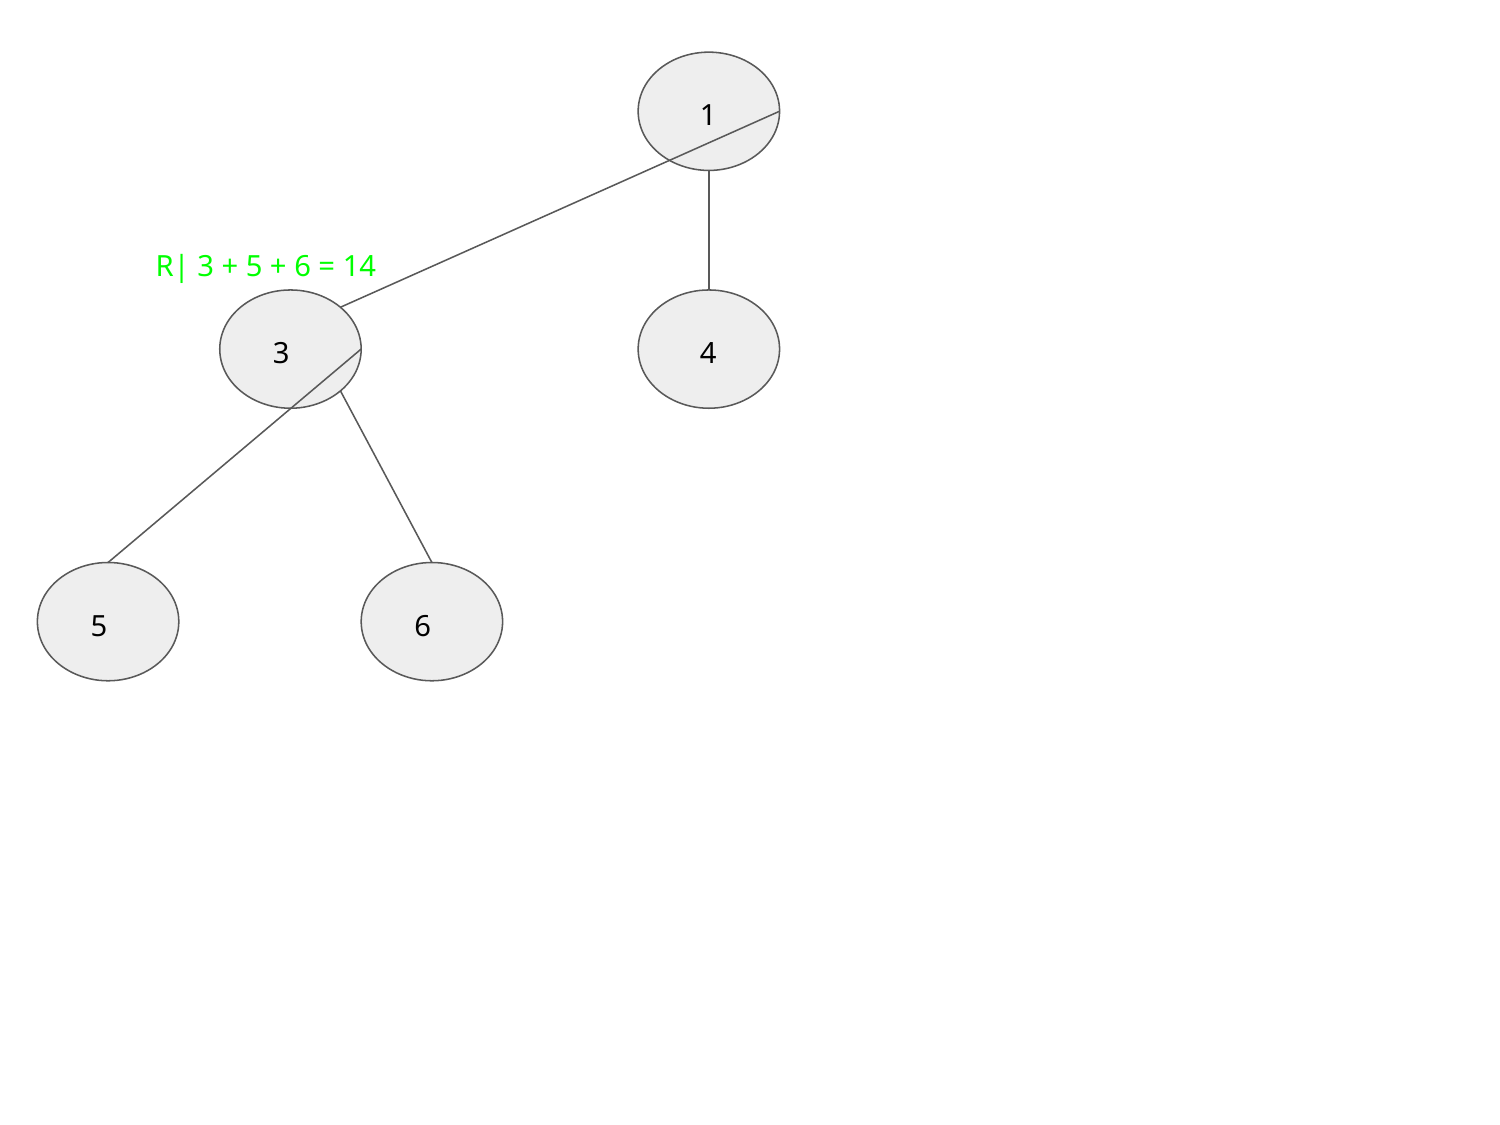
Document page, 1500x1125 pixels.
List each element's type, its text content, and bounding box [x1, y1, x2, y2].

text_box 5 [75, 592, 141, 652]
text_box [340, 152, 660, 308]
text_box 6 [399, 592, 465, 652]
text_box R| 3 + 5 + 6 = 14 [140, 232, 335, 292]
text_box 4 [684, 319, 750, 379]
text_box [340, 390, 433, 563]
text_box [670, 113, 780, 171]
text_box [638, 290, 780, 409]
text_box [107, 390, 241, 563]
text_box [638, 52, 780, 160]
text_box 3 [257, 319, 323, 379]
text_box [361, 562, 503, 681]
text_box [37, 562, 179, 681]
text_box 1 [684, 81, 750, 141]
text_box [219, 292, 362, 409]
